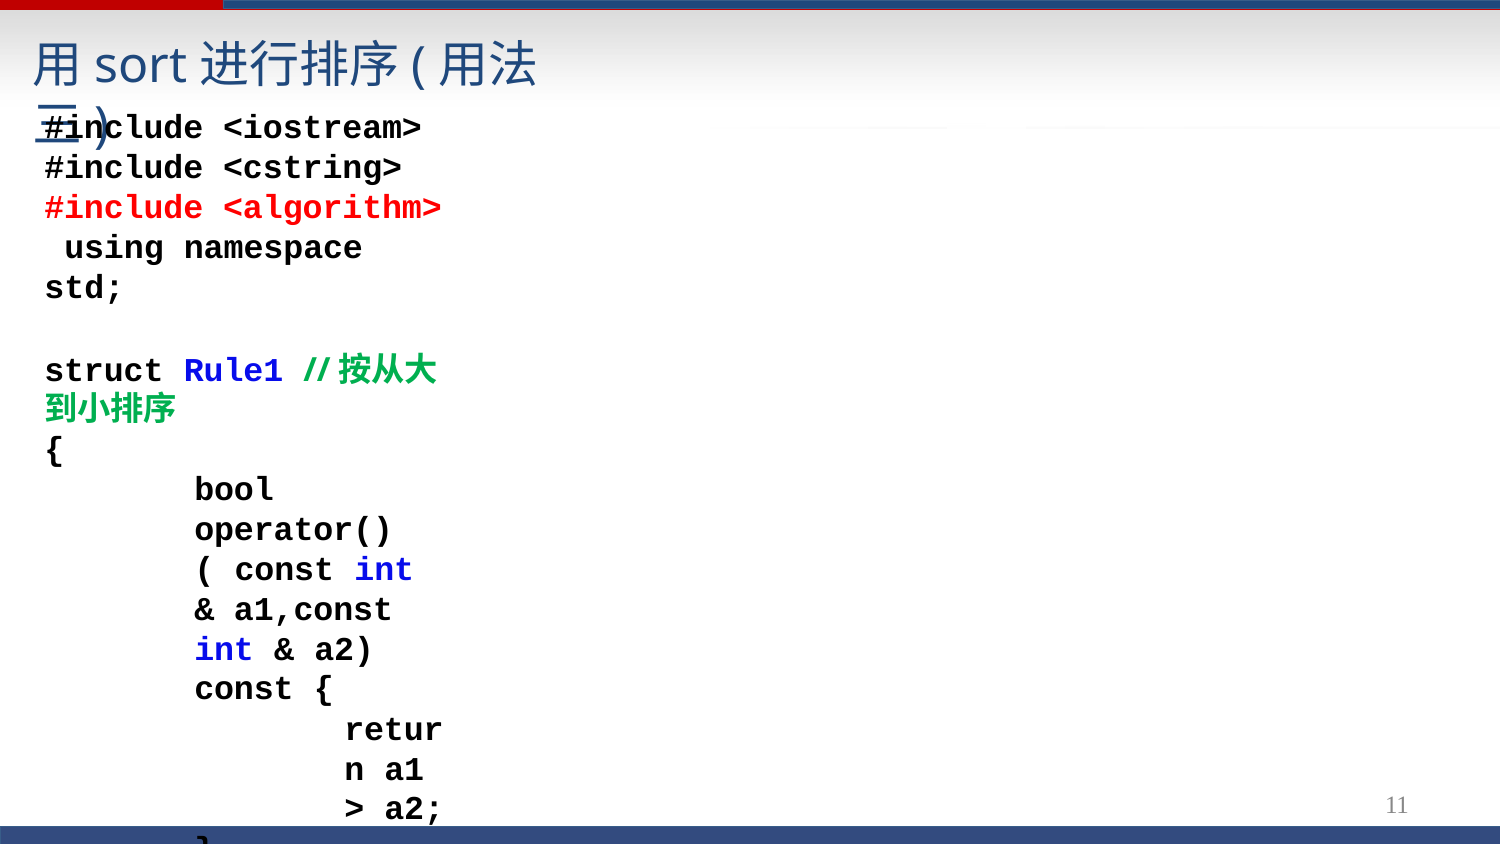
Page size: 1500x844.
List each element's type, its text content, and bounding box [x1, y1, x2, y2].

picture [0, 10, 1500, 129]
text_box #include <iostream> #include <cstring> #include <algorithm> using namespace std; struct Rule1 //按从大到小排序 { bool operator()( const int & a1,const int & a2) const { return a1 > a2; } }; struct Rule2 //按个位数从小到大排序 { bool operator()( const int & a1,const int & a2) const { return a1%10 < a2%10; } }; [42, 103, 1299, 844]
title 用sort进行排序(用法三) [30, 30, 552, 174]
slide_number 10 [1378, 789, 1417, 844]
